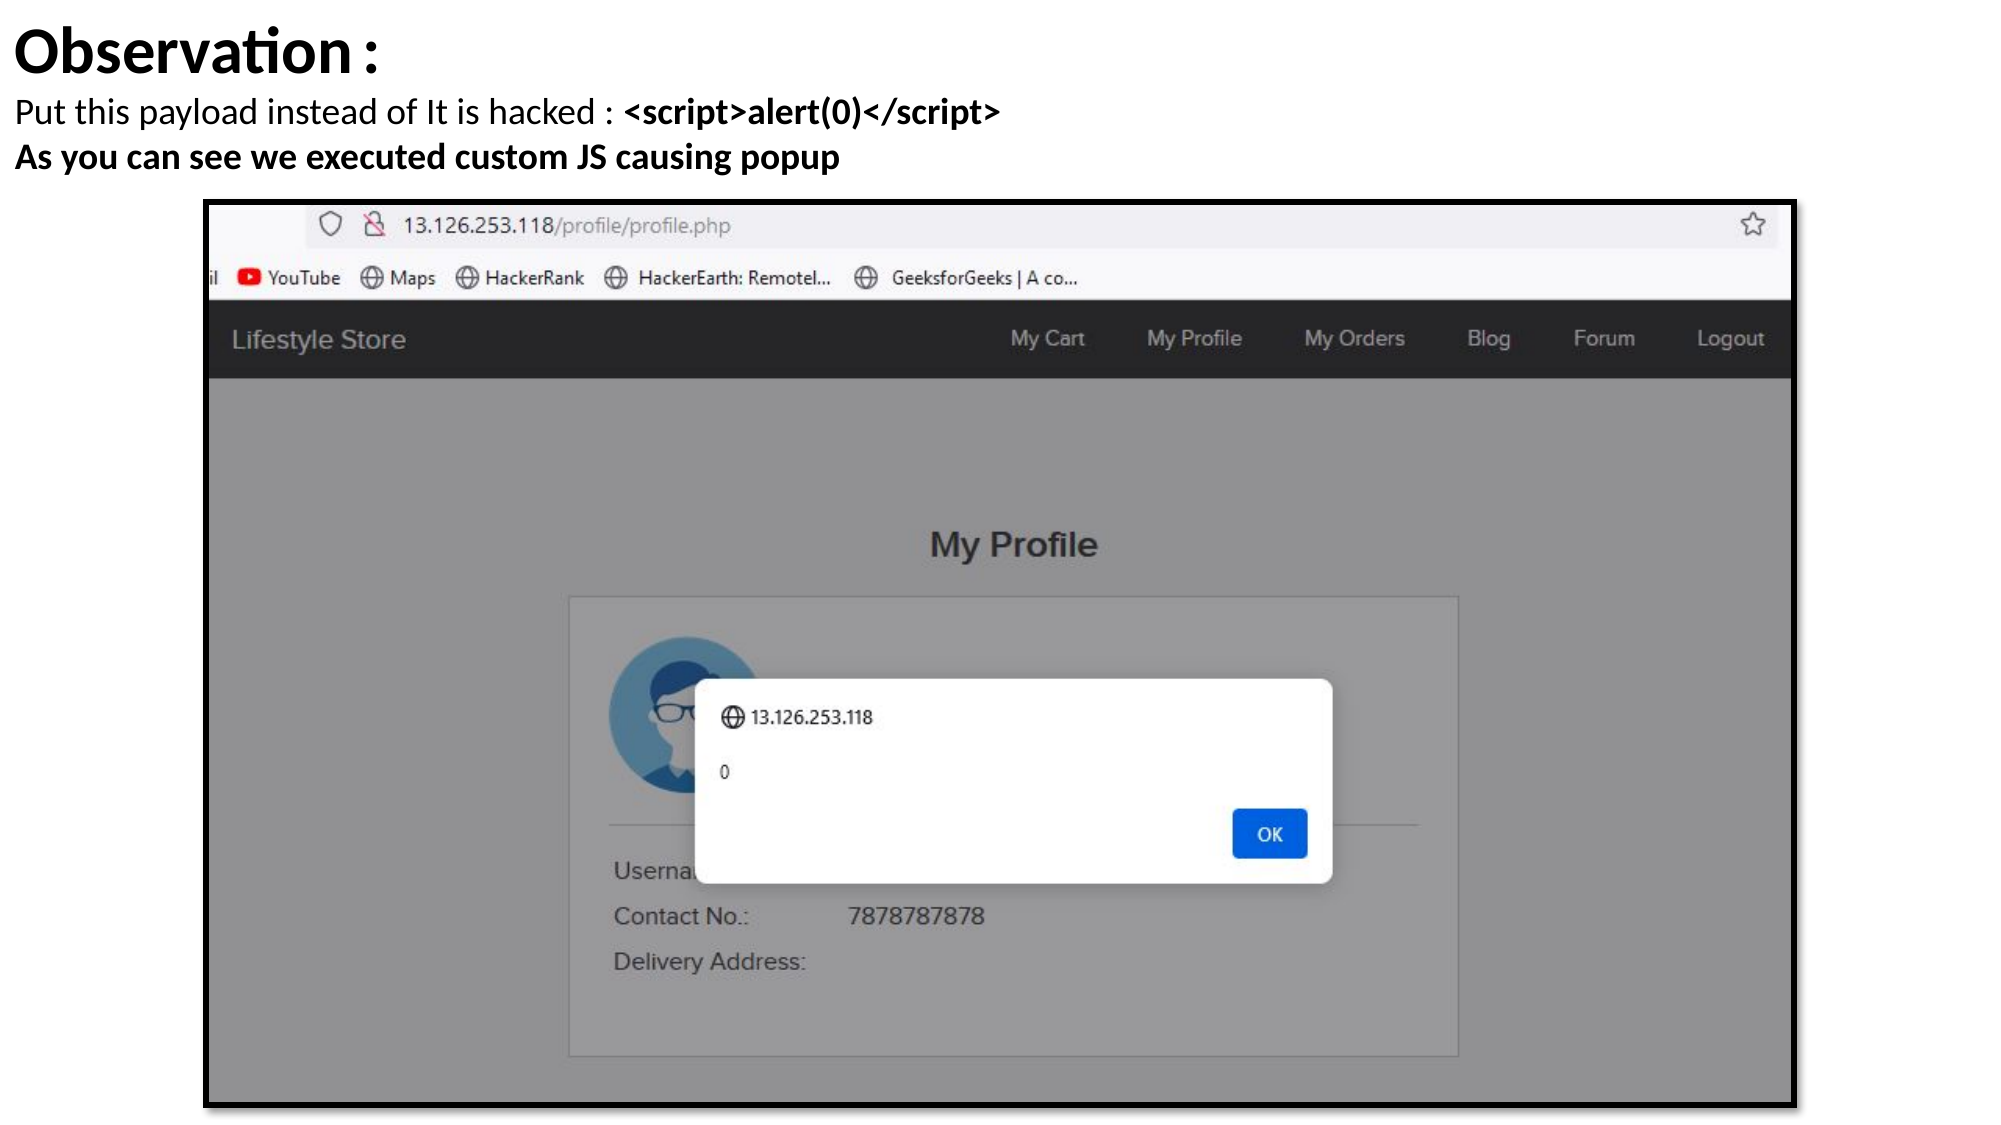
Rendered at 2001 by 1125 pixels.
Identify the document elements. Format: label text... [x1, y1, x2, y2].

picture [209, 205, 1791, 1103]
text_box Observation : Put this payload instead of It is hacked : <script>alert(0)</script> As you can see we executed custom JS causing popup [0, 0, 2000, 230]
